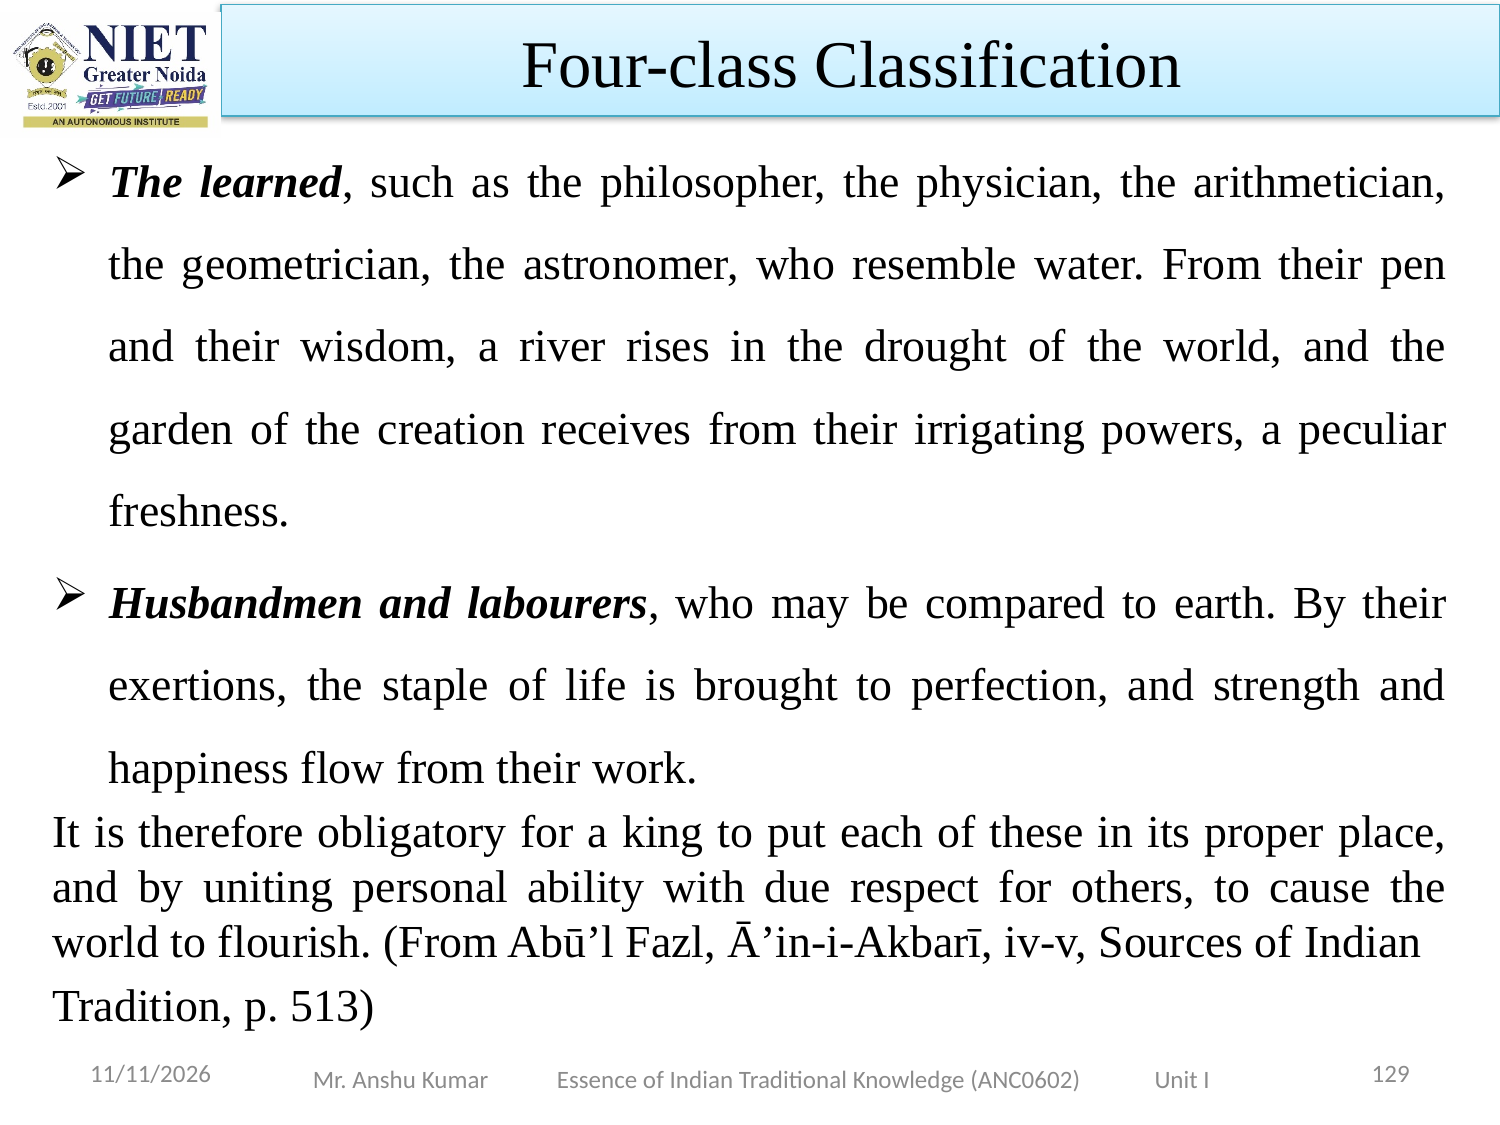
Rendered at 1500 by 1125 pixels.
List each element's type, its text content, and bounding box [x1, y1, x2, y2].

picture [0, 11, 222, 138]
text_box Four-class Classification [220, 4, 1500, 117]
footer Mr. Anshu Kumar Essence of Indian Traditional Knowledge (ANC0602) Unit I [237, 1042, 1288, 1115]
slide_number 129 [1074, 1042, 1425, 1103]
list The learned, such as the philosopher, the physician, the arithmetician, the geometrician, the astronomer, who resemble water. From their pen and their wisdom, a river rises in the drought of the world, and the garden of the creation receives from their irrigating powers, a peculiar freshness. Husbandmen and labourers, who may be compared to earth. By their exertions, the staple of life is brought to perfection, and strength and happiness flow from their work. It is therefore obligatory for a king to put each of these in its proper place, and by uniting personal ability with due respect for others, to cause the world to flourish. (From Abū’l Fazl, Ā’in-i-Akbarī, iv-v, Sources of Indian Tradition, p. 513) [37, 124, 1463, 1064]
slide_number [75, 1042, 237, 1103]
